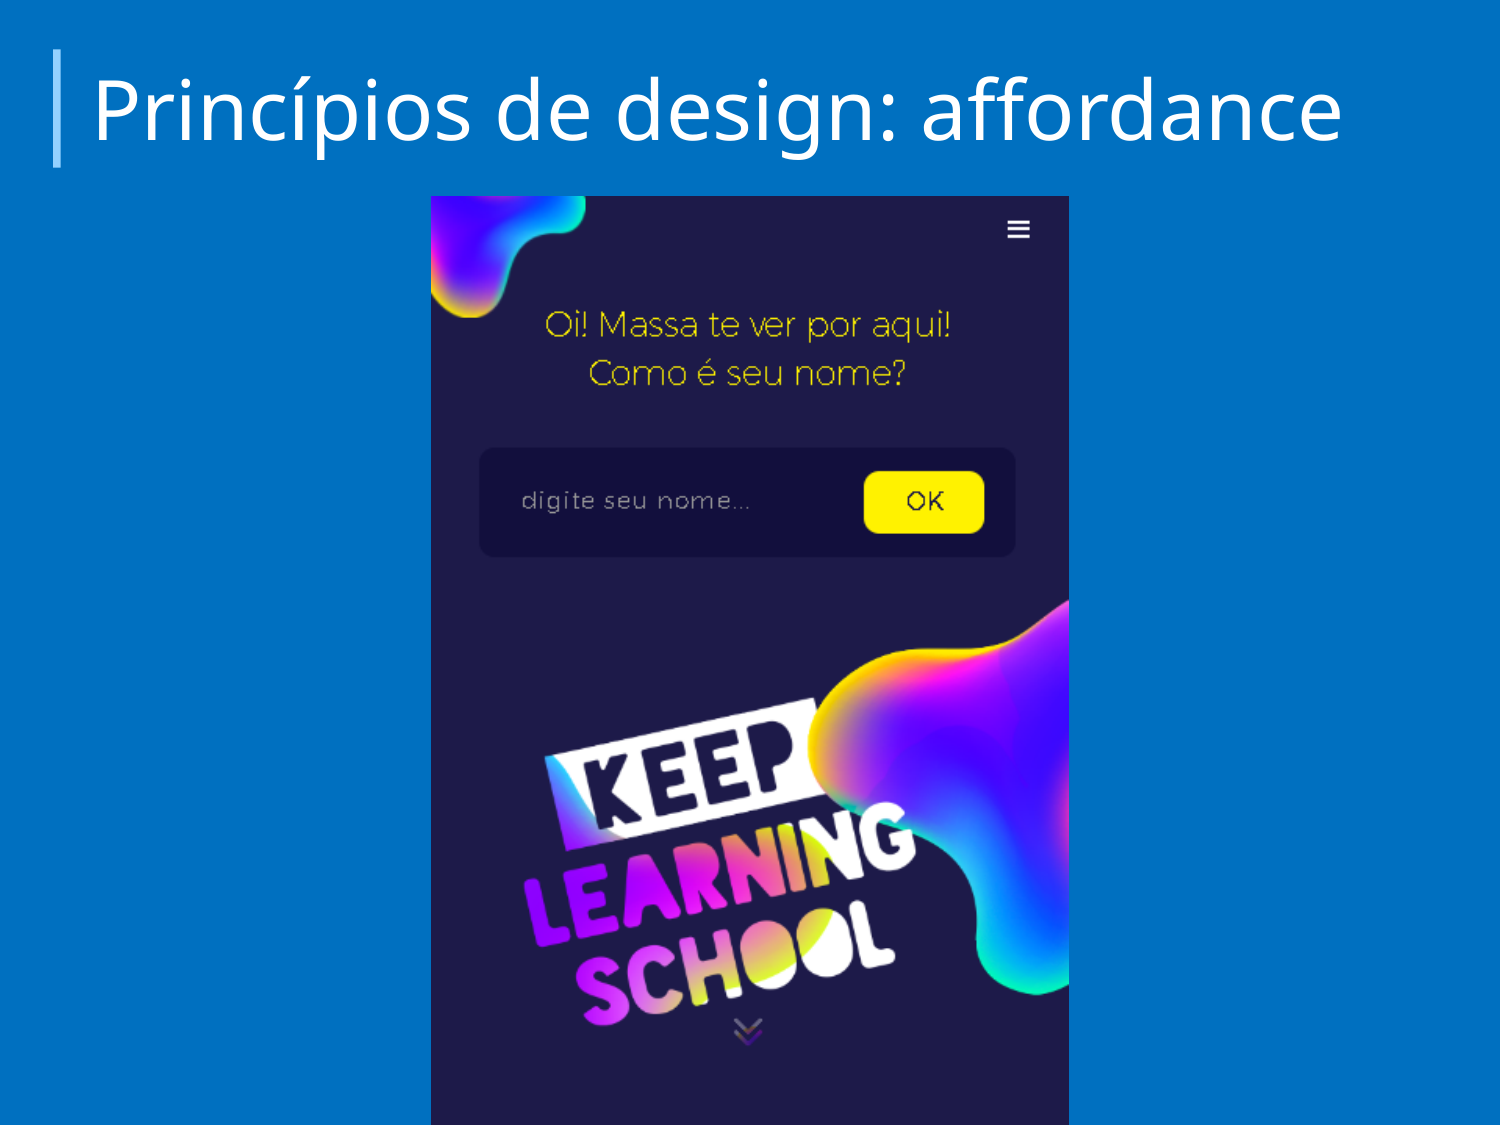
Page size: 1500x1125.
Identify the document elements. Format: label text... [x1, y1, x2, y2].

picture [430, 195, 1070, 1125]
text_box [52, 48, 62, 169]
text_box Princípios de design: affordance [76, 50, 1400, 165]
